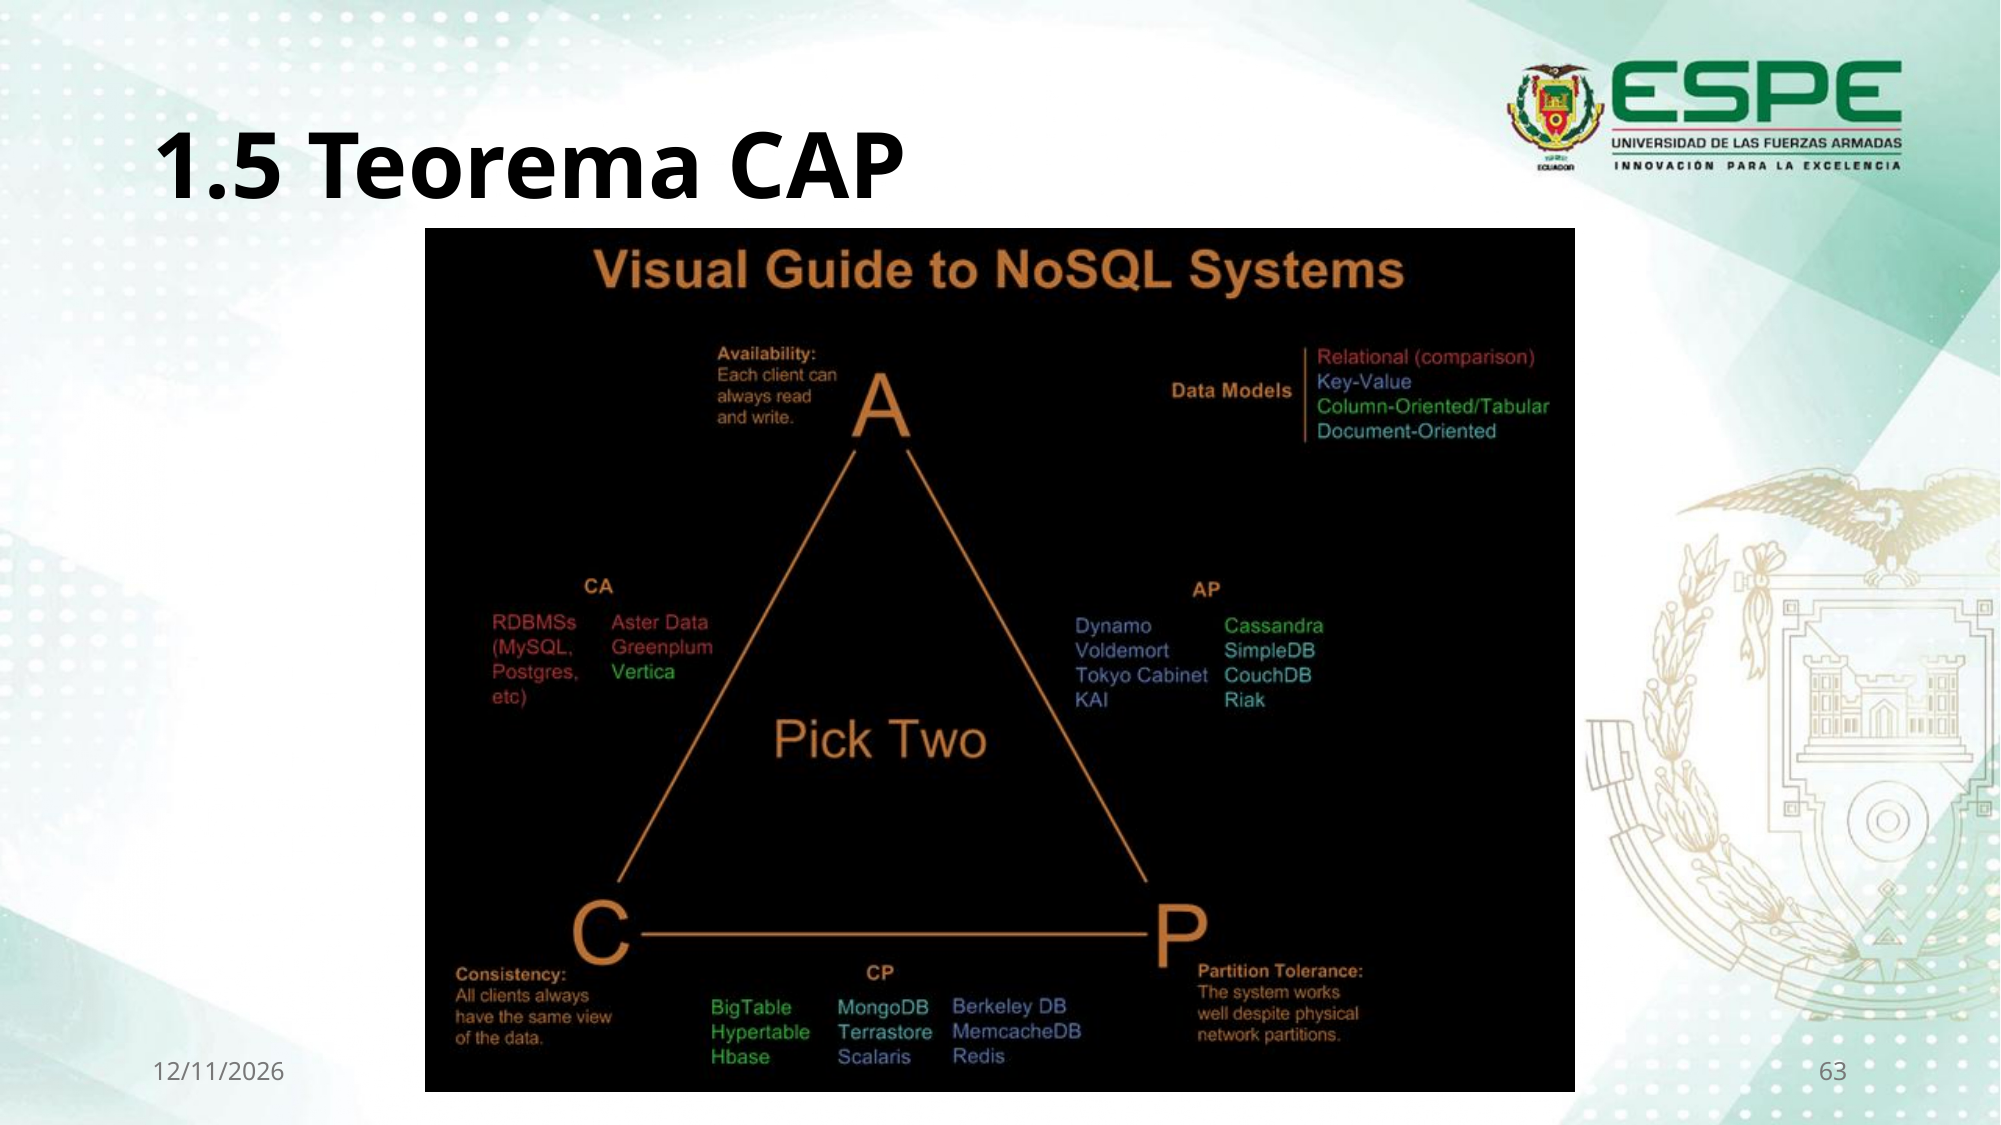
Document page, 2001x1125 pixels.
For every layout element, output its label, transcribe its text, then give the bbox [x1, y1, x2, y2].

slide_number 63 [1412, 1042, 1863, 1103]
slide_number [137, 1042, 588, 1103]
title 1.5 Teorema CAP [137, 59, 1863, 278]
picture [0, 0, 2001, 1125]
